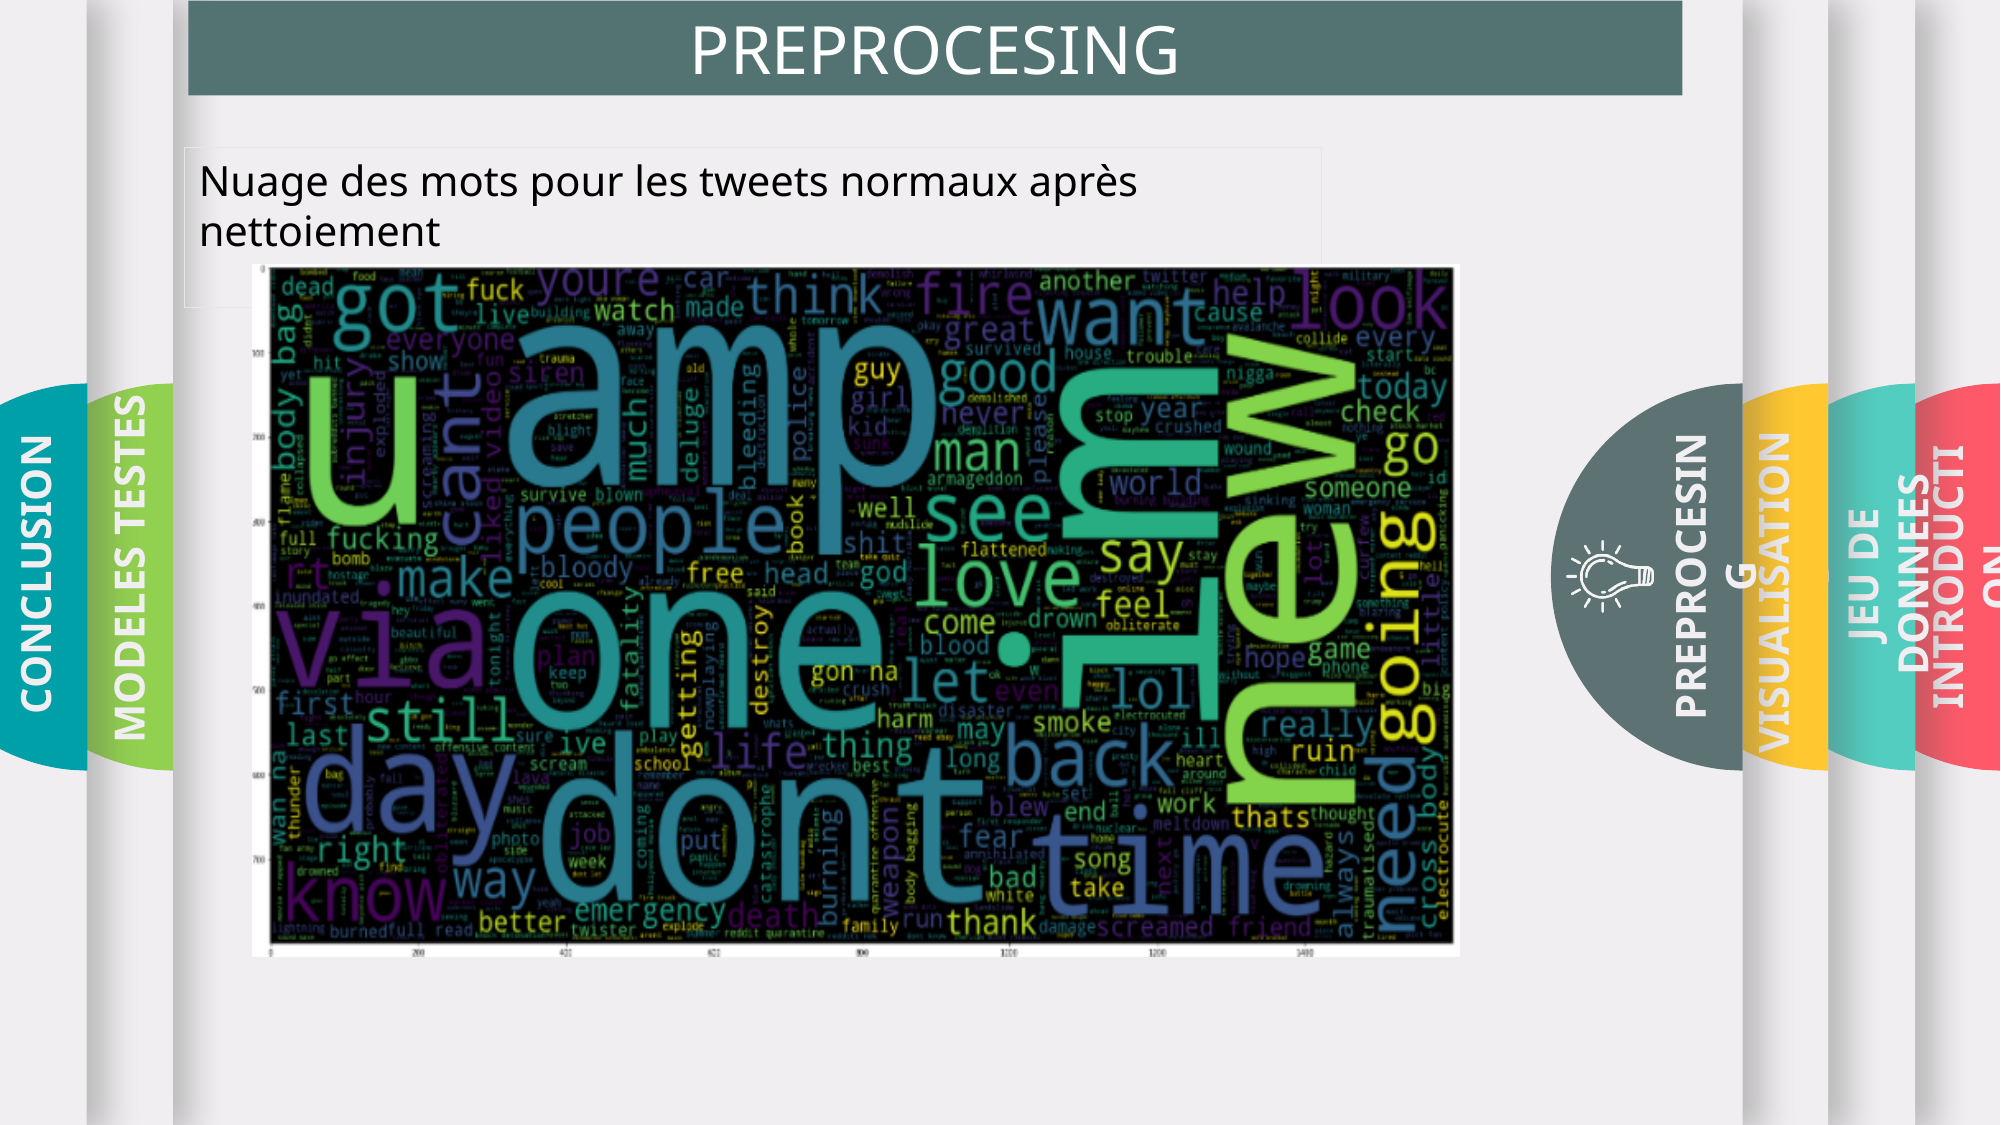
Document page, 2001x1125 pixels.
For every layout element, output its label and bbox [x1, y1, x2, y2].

picture [252, 264, 1460, 957]
text_box [119, 0, 173, 1125]
text_box [1743, 0, 1829, 1125]
text_box [1829, 0, 1916, 1125]
text_box [1916, 0, 2000, 1125]
text_box [173, 0, 1743, 1125]
text_box [0, 0, 119, 1125]
